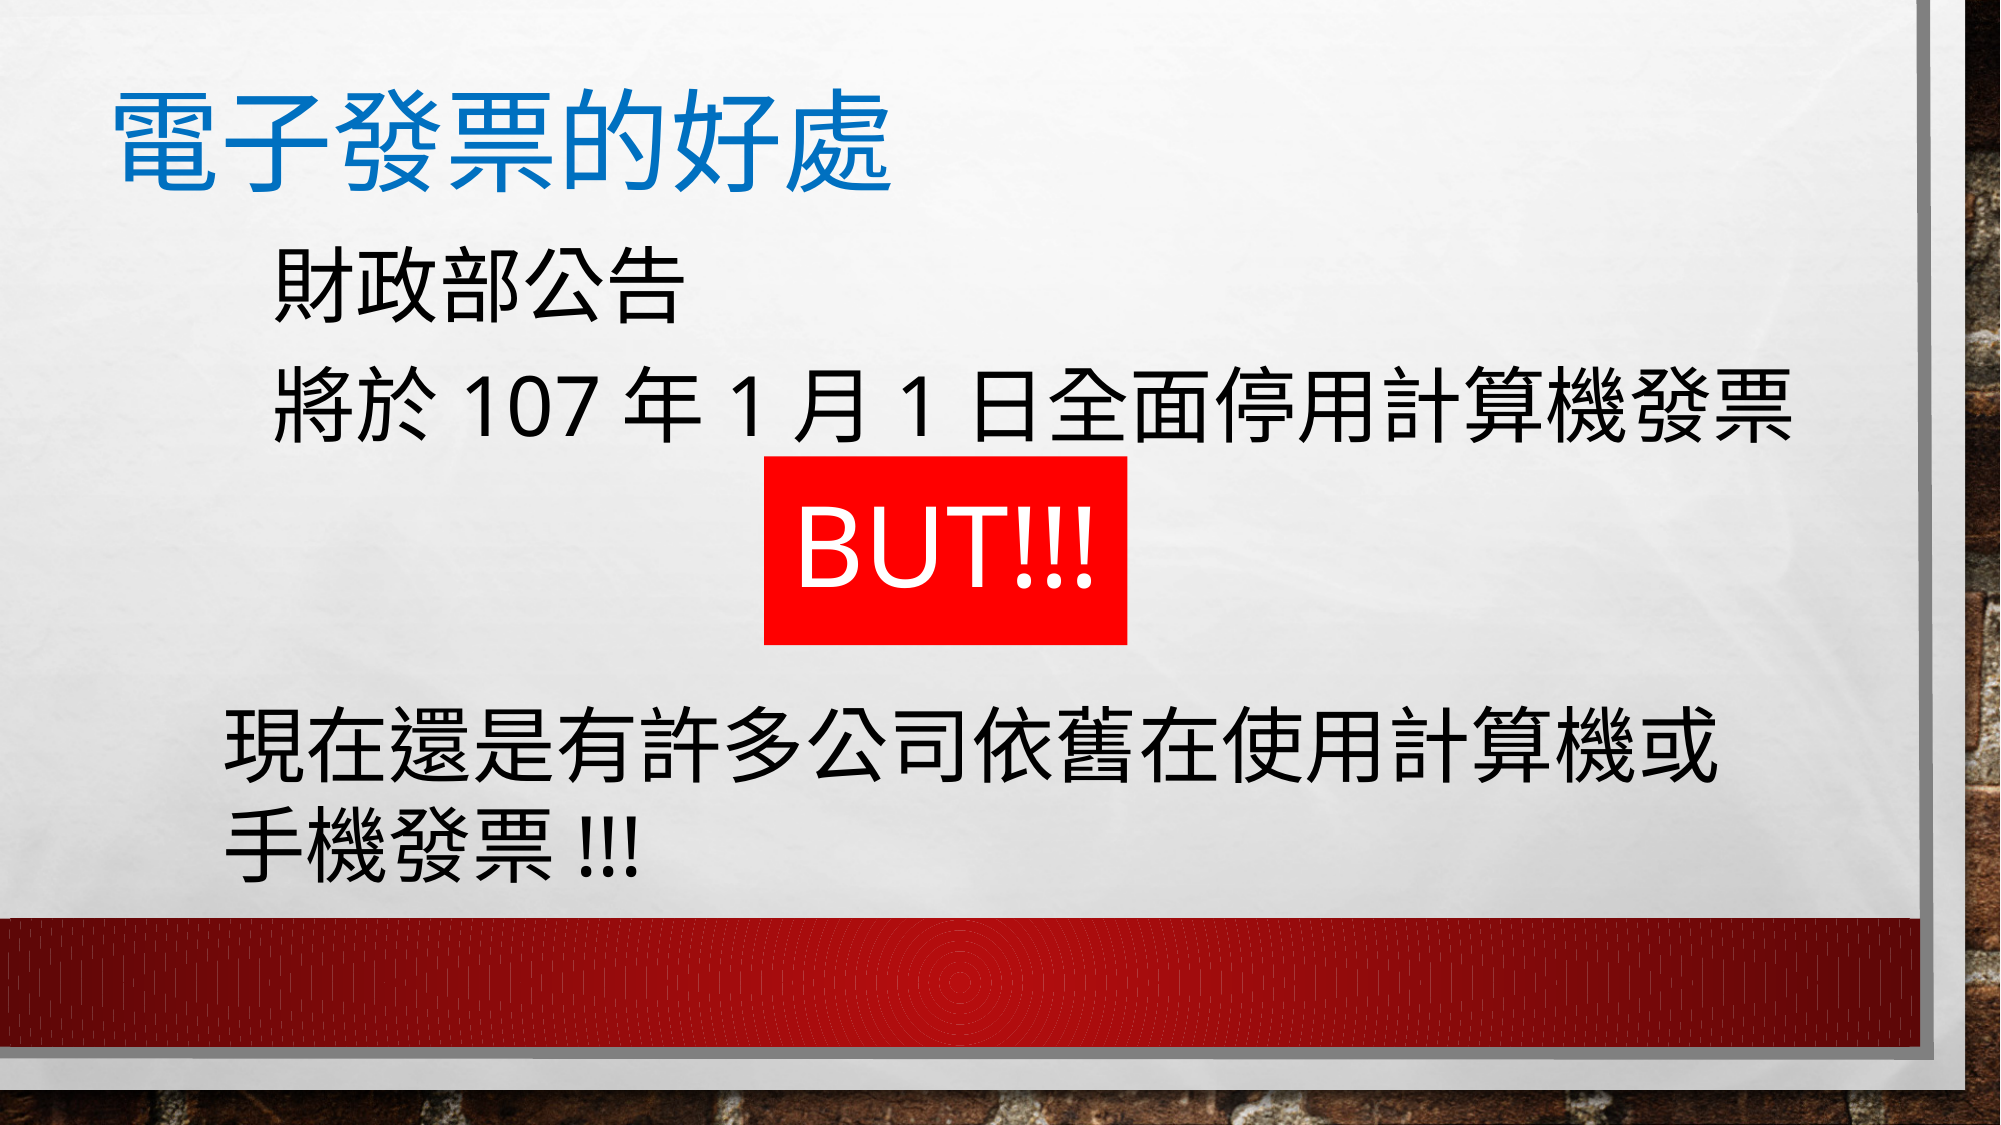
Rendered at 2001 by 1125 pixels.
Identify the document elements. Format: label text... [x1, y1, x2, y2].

text_box 財政部公告 將於107年1月1日全面停用計算機發票 [258, 191, 2000, 475]
text_box BUT!!! [764, 456, 1128, 646]
picture [1966, 0, 2000, 191]
text_box 電子發票的好處 [93, 53, 1799, 242]
picture [0, 475, 2000, 1125]
text_box 現在還是有許多公司依舊在使用計算機或手機發票!!! [207, 586, 1802, 999]
